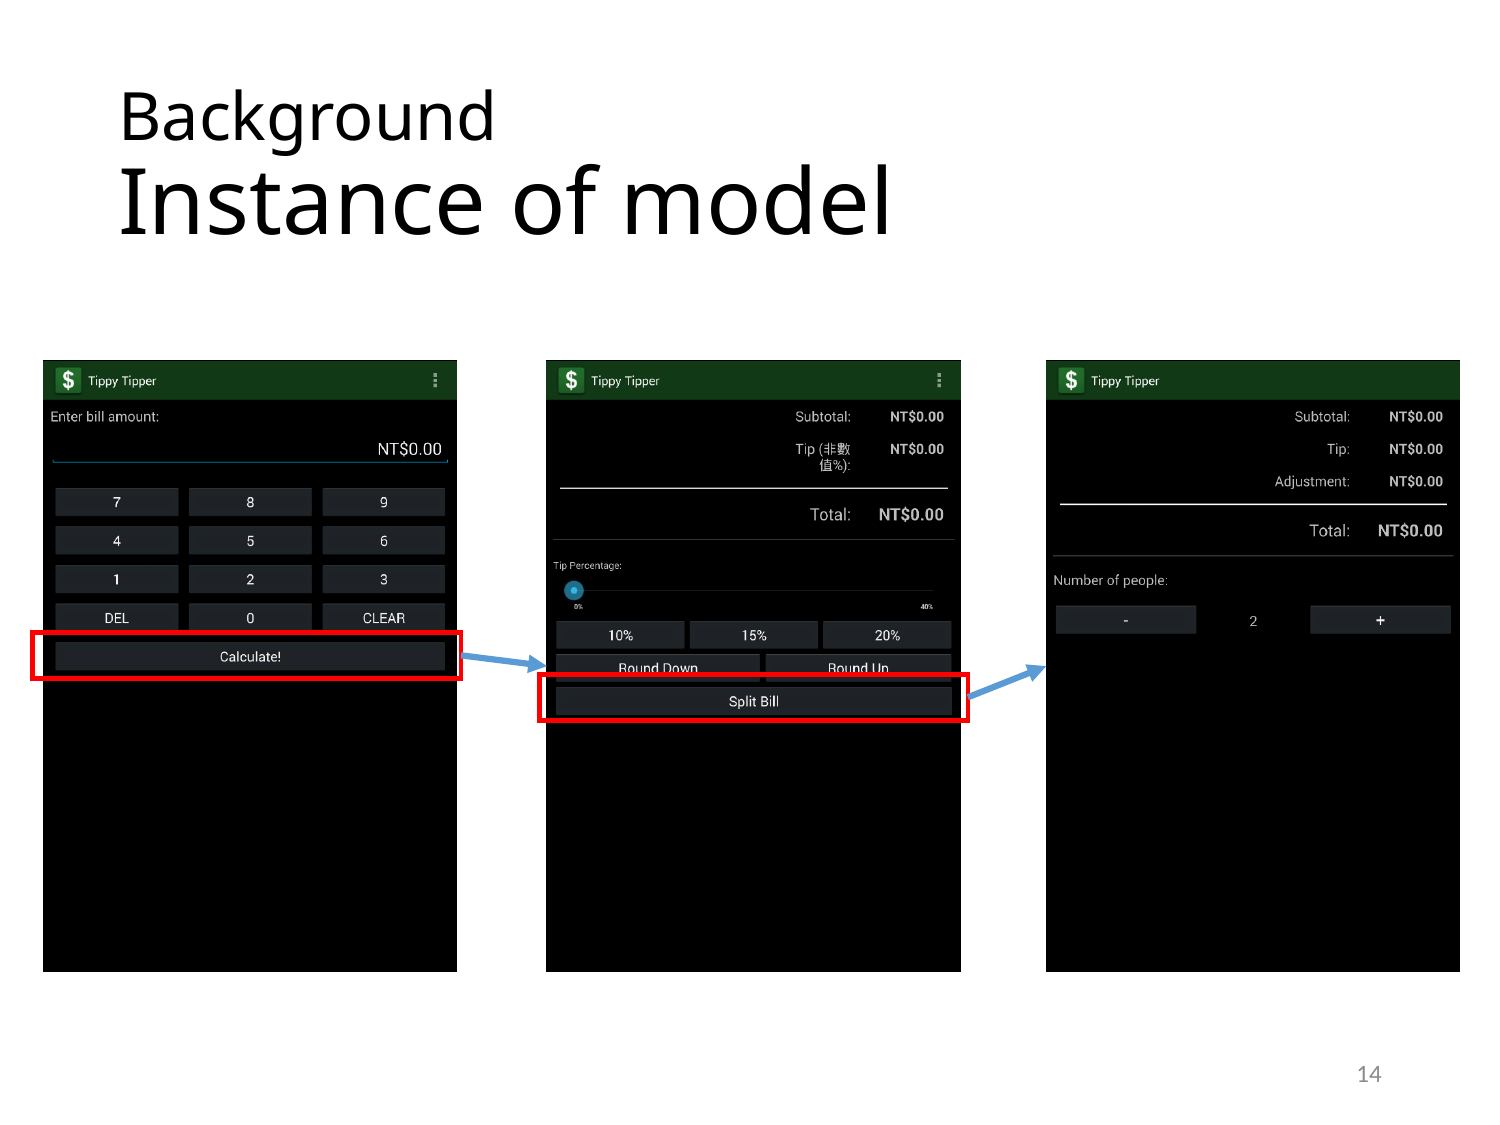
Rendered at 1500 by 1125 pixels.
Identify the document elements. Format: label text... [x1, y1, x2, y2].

text_box [31, 631, 43, 679]
slide_number 14 [1059, 1042, 1397, 1103]
picture [546, 360, 961, 973]
text_box [538, 673, 546, 721]
text_box [961, 673, 969, 721]
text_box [967, 666, 1047, 698]
text_box [457, 631, 462, 679]
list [43, 360, 457, 973]
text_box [461, 655, 547, 667]
picture [1046, 360, 1460, 973]
title Background Instance of model [103, 59, 1397, 278]
